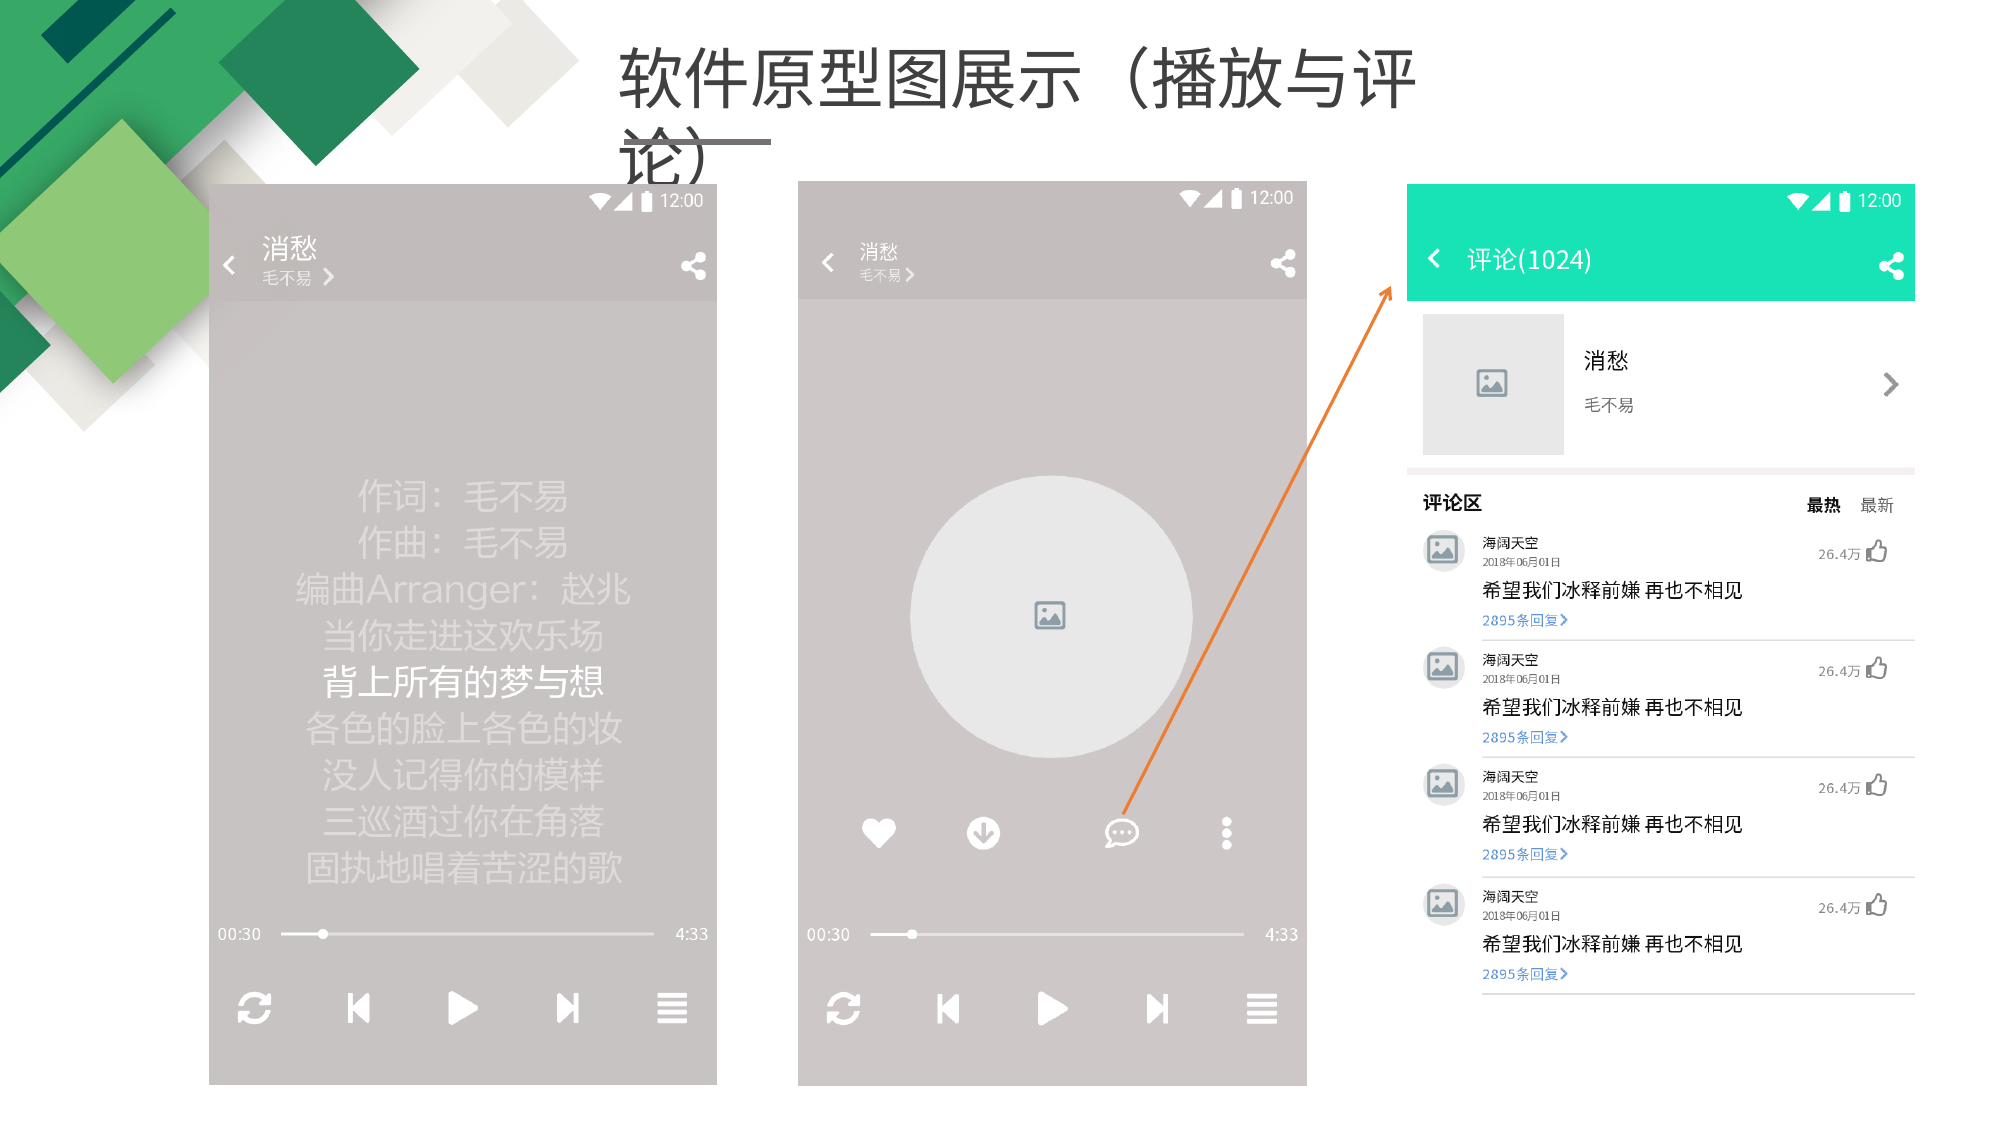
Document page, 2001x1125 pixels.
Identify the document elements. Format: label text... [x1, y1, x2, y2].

picture [1407, 184, 1915, 1086]
text_box 软件原型图展示（播放与评论） [602, 29, 1531, 205]
picture [798, 181, 1307, 1086]
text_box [1123, 285, 1392, 815]
picture [209, 184, 717, 1085]
